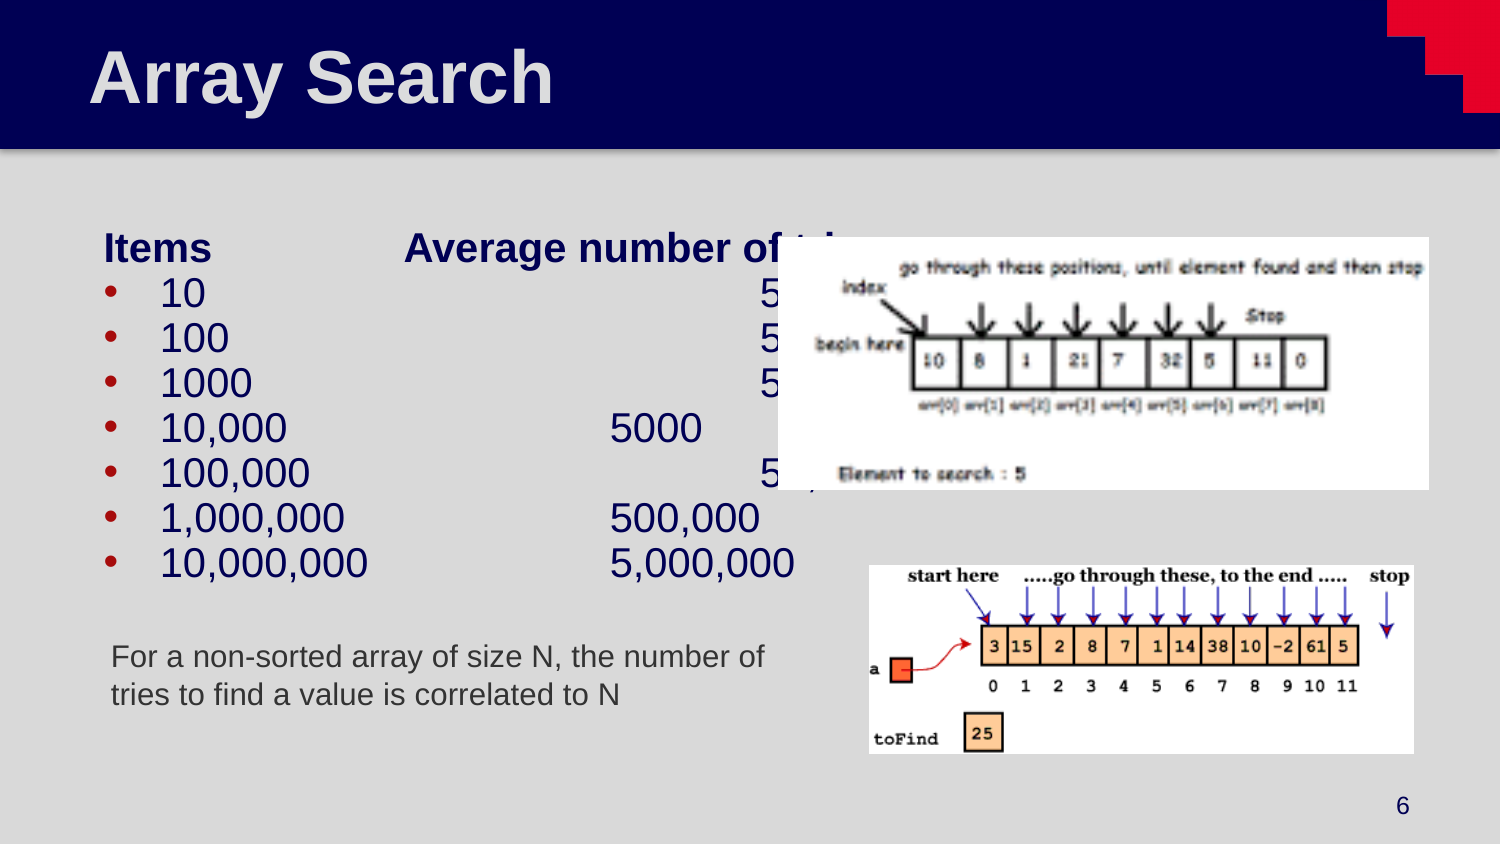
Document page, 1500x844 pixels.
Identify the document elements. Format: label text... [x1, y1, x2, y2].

picture [868, 565, 1414, 754]
list Items Average number of tries 10 5 100 50 1000 500 10,000 5000 100,000 50,000 1,000,000 500,000 10,000,000 5,000,000 [73, 196, 1424, 754]
slide_number 6 [1074, 782, 1425, 827]
title Array Search [0, 0, 1356, 150]
picture [1387, 0, 1500, 113]
picture [778, 237, 1429, 490]
text_box For a non-sorted array of size N, the number of tries to find a value is correlated to N [99, 630, 779, 750]
